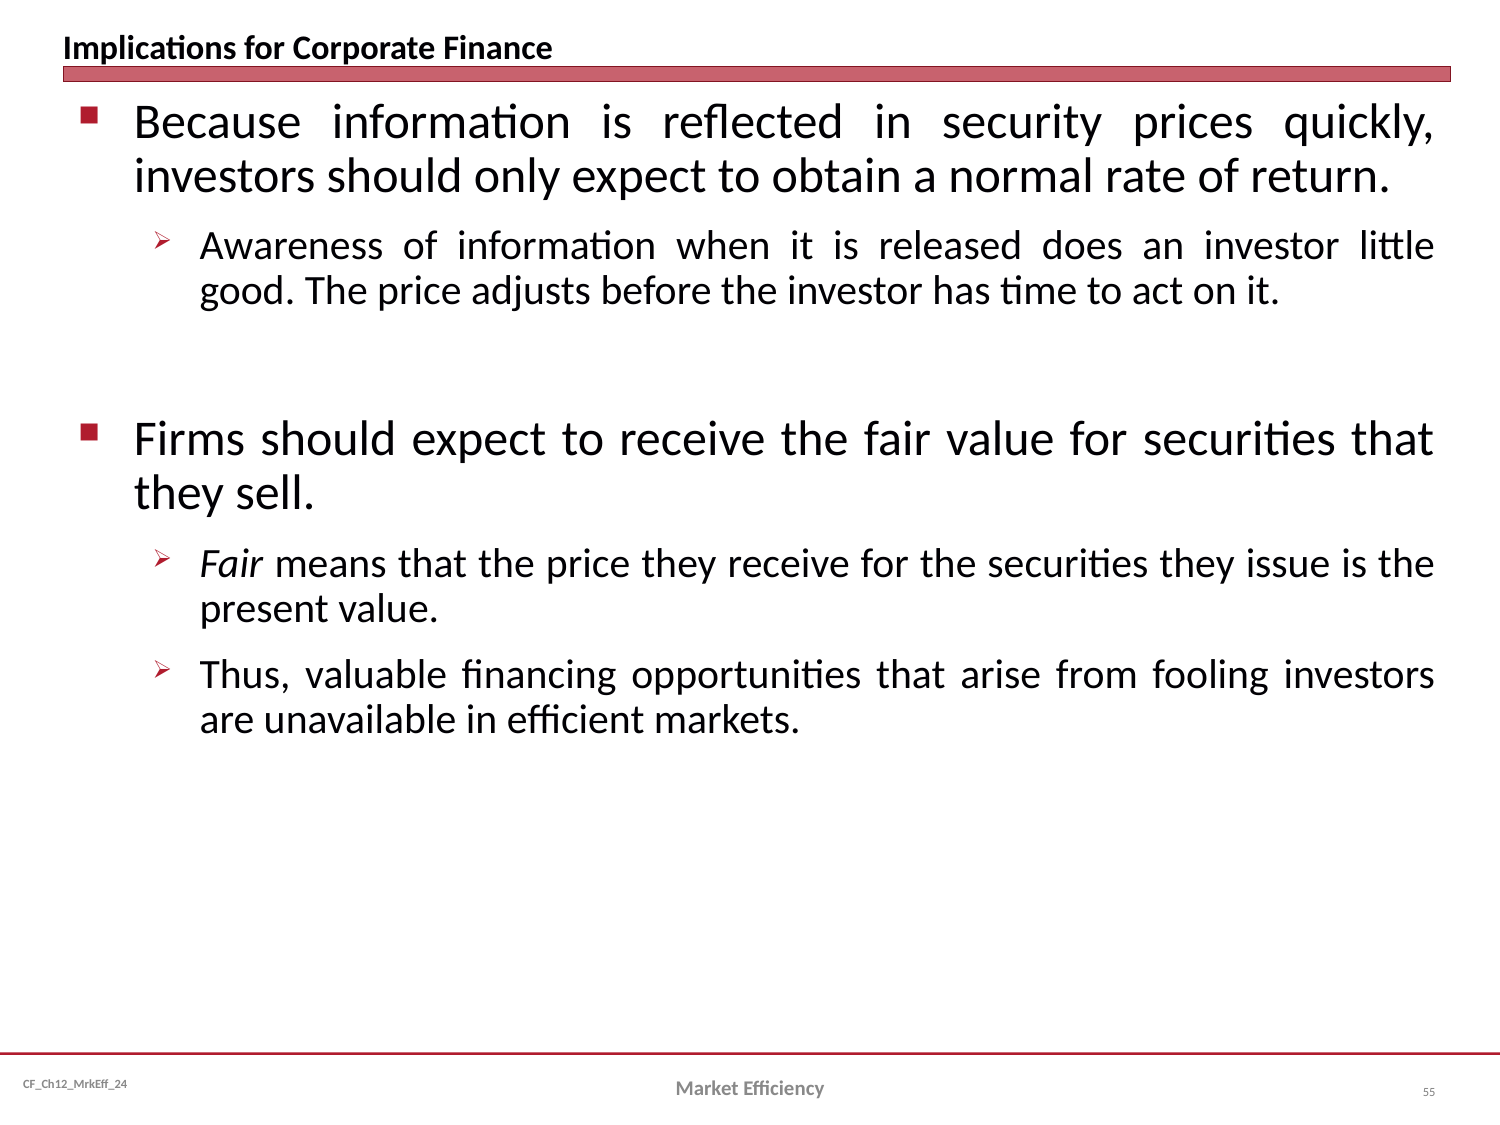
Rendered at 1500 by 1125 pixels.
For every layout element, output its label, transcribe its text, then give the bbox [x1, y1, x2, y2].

title Implications for Corporate Finance [62, 6, 1451, 67]
slide_number 55 [1375, 1061, 1451, 1122]
footer Market Efficiency [512, 1056, 988, 1117]
list Because information is reflected in security prices quickly, investors should only expect to obtain a normal rate of return. Awareness of information when it is released does an investor little good. The price adjusts before the investor has time to act on it. Firms should expect to receive the fair value for securities that they sell. Fair means that the price they receive for the securities they issue is the present value. Thus, valuable financing opportunities that arise from fooling investors are unavailable in efficient markets. [63, 87, 1451, 1041]
